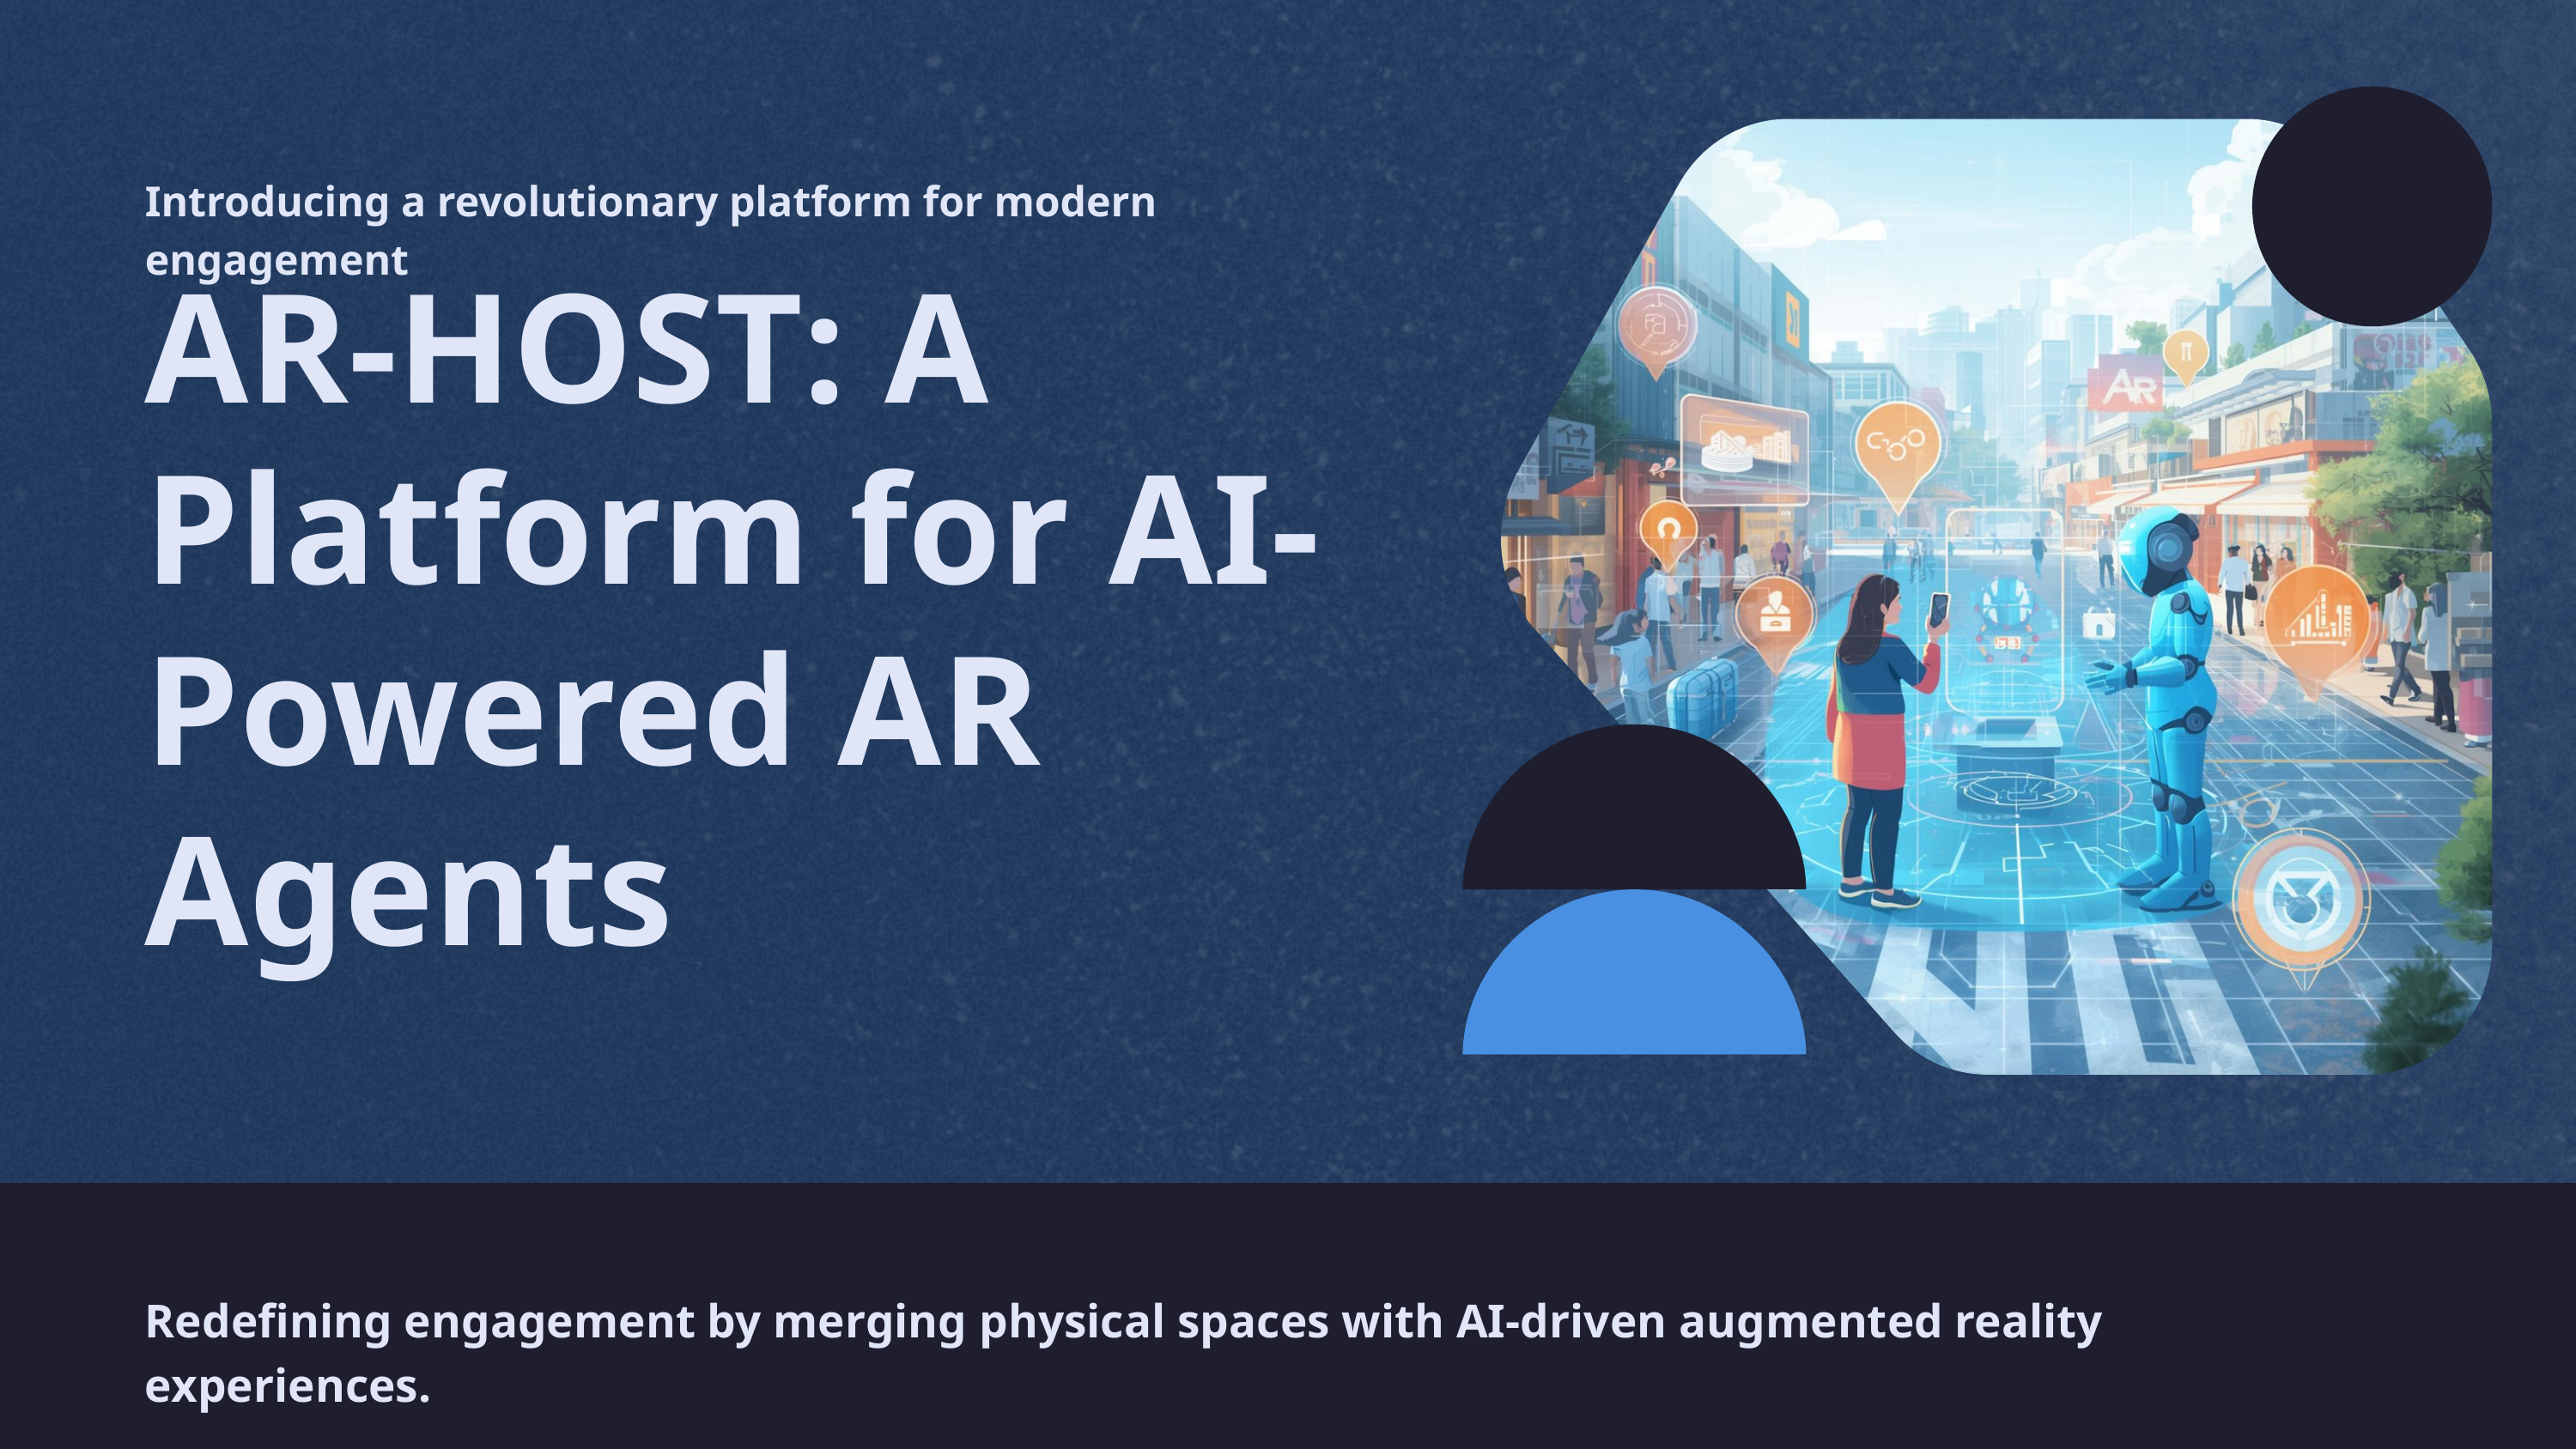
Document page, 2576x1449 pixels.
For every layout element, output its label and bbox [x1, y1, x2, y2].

text_box [0, 1182, 2576, 1449]
text_box [1462, 888, 1807, 1055]
text_box [2251, 86, 2493, 327]
text_box [1499, 118, 2493, 1076]
text_box [144, 175, 1412, 987]
text_box [1462, 724, 1807, 888]
text_box [0, 0, 2576, 1182]
